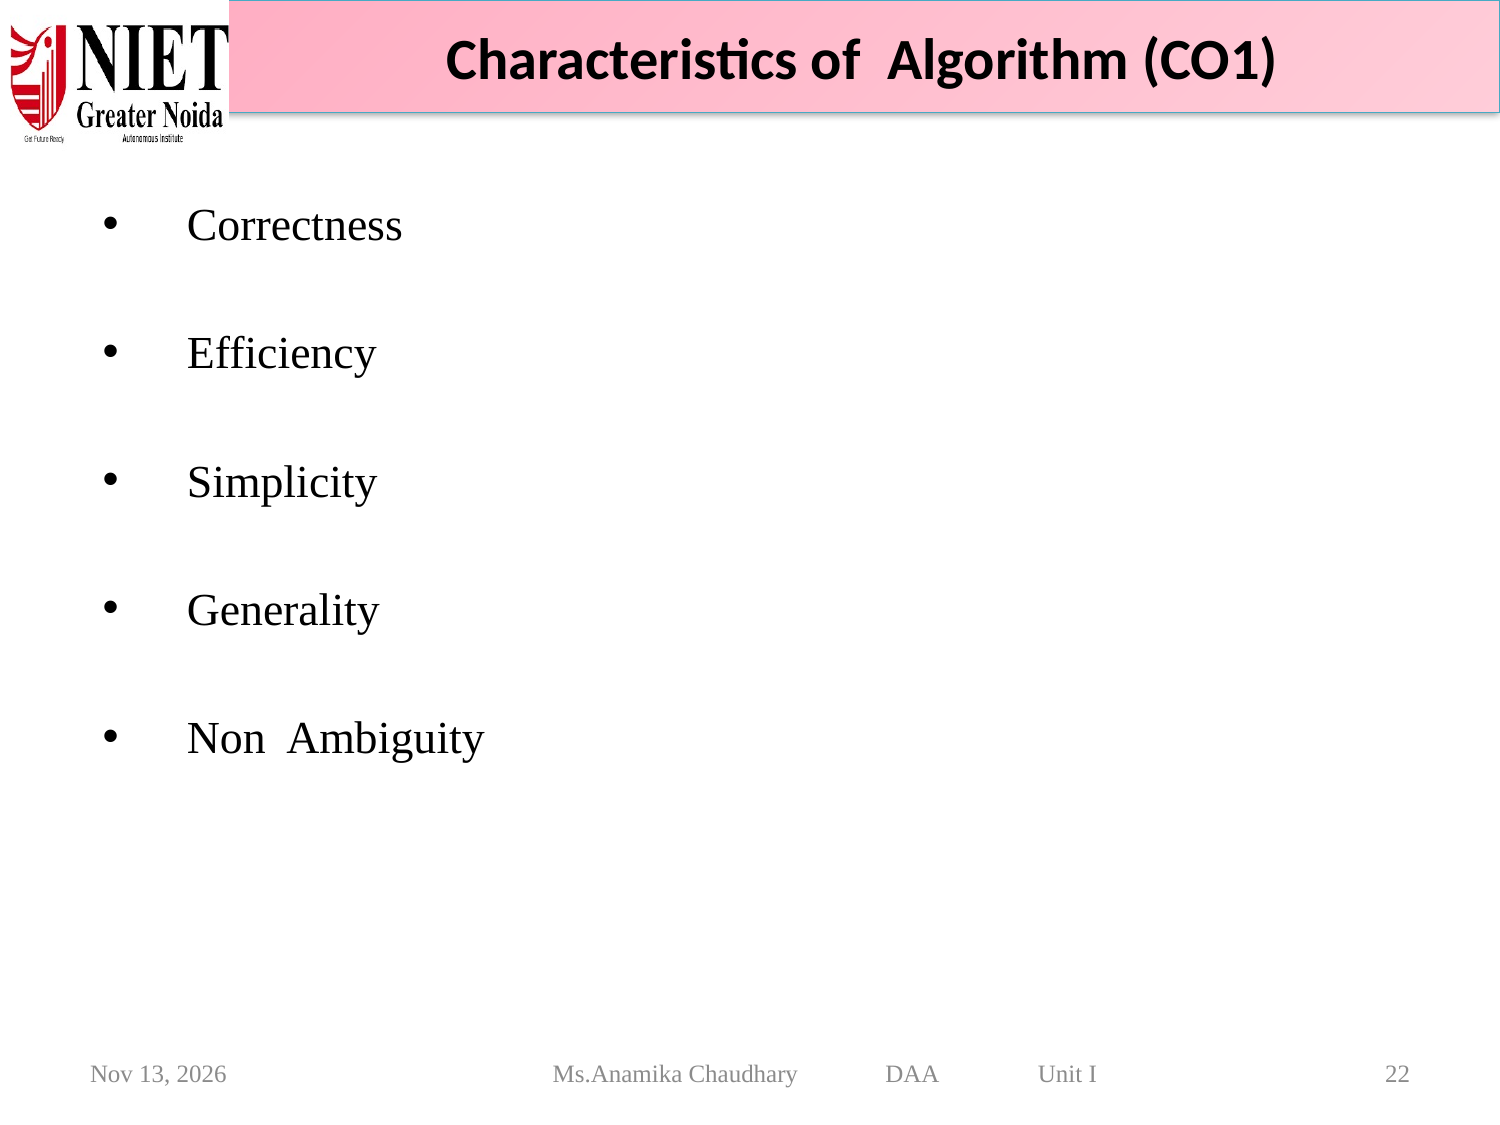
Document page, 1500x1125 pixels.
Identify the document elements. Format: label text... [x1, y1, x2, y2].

slide_number 29-Jul-24 [75, 1042, 412, 1103]
slide_number 22 [1074, 1042, 1425, 1103]
footer Ms.Anamika Chaudhary DAA Unit I [412, 1042, 1074, 1103]
list Correctness Efficiency Simplicity Generality Non Ambiguity [87, 187, 1438, 930]
text_box Characteristics of Algorithm (CO1) [238, 0, 1500, 113]
picture [0, 0, 238, 173]
